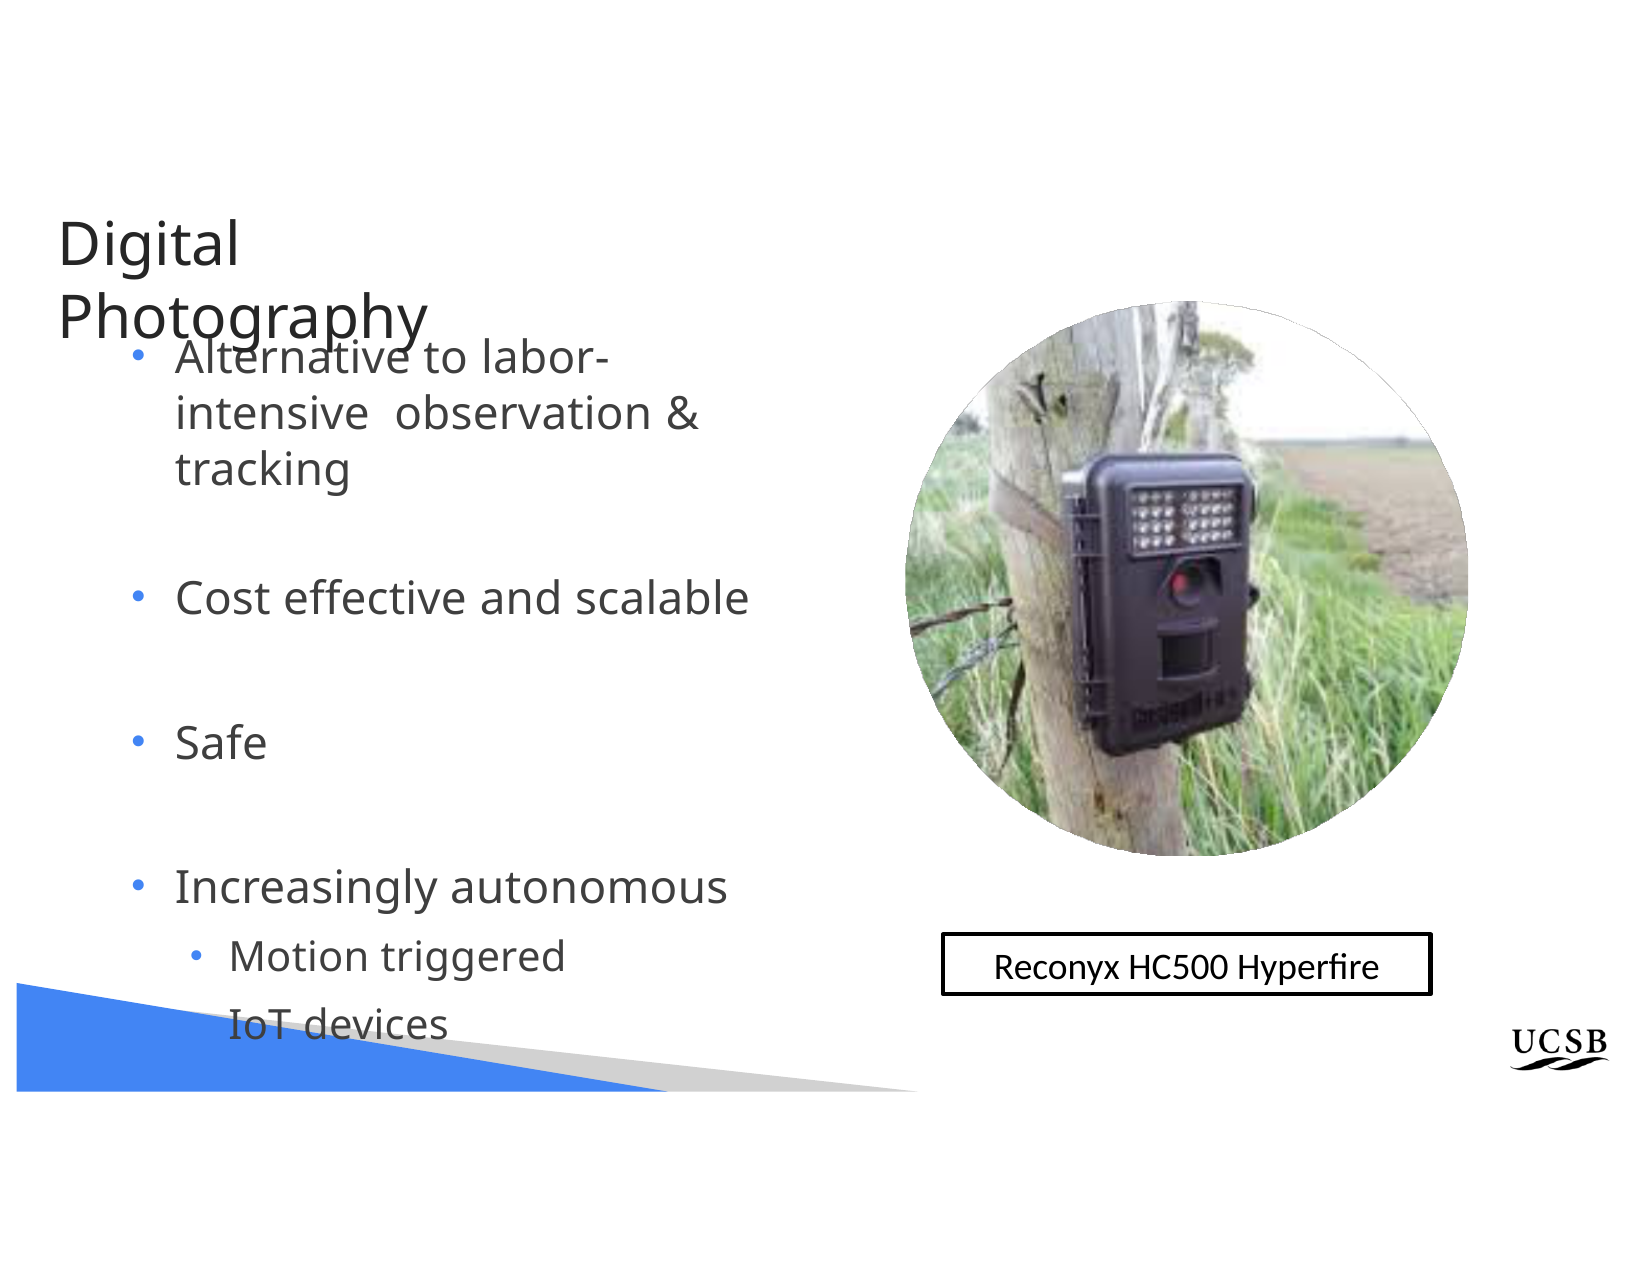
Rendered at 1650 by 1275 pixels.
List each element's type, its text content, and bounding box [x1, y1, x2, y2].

title Digital Photography [55, 203, 594, 419]
text_box [905, 300, 1469, 856]
text_box Reconyx HC500 Hyperfire [941, 932, 1433, 996]
text_box [1508, 1025, 1612, 1073]
text_box Alternative to labor-intensive observation & tracking Cost effective and scalable Safe Increasingly autonomous Motion triggered IoT devices [128, 324, 795, 1048]
